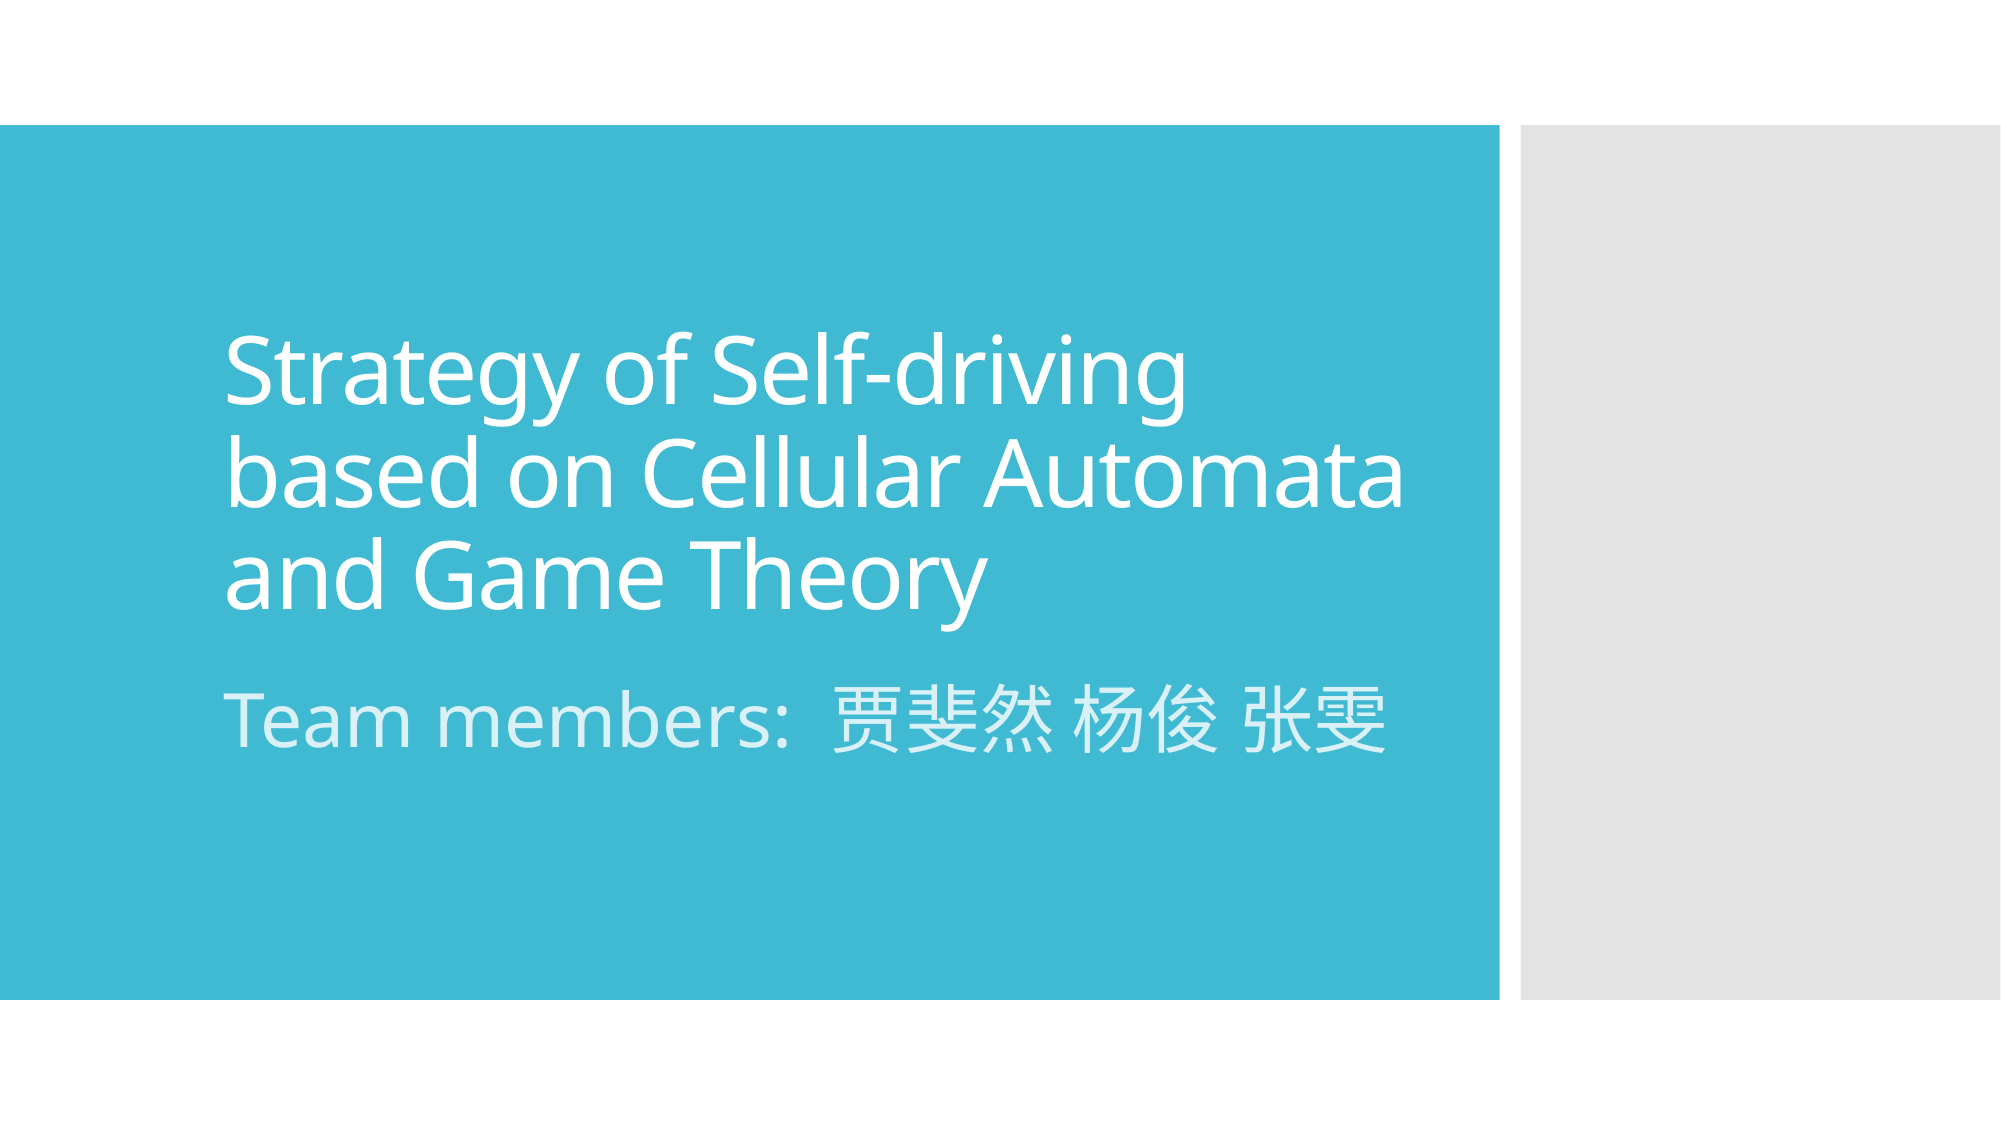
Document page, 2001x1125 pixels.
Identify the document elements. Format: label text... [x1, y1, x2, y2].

title Strategy of Self-driving based on Cellular Automata and Game Theory [208, 245, 1480, 638]
subtitle Team members: 贾斐然 杨俊 张雯 [208, 675, 1709, 948]
